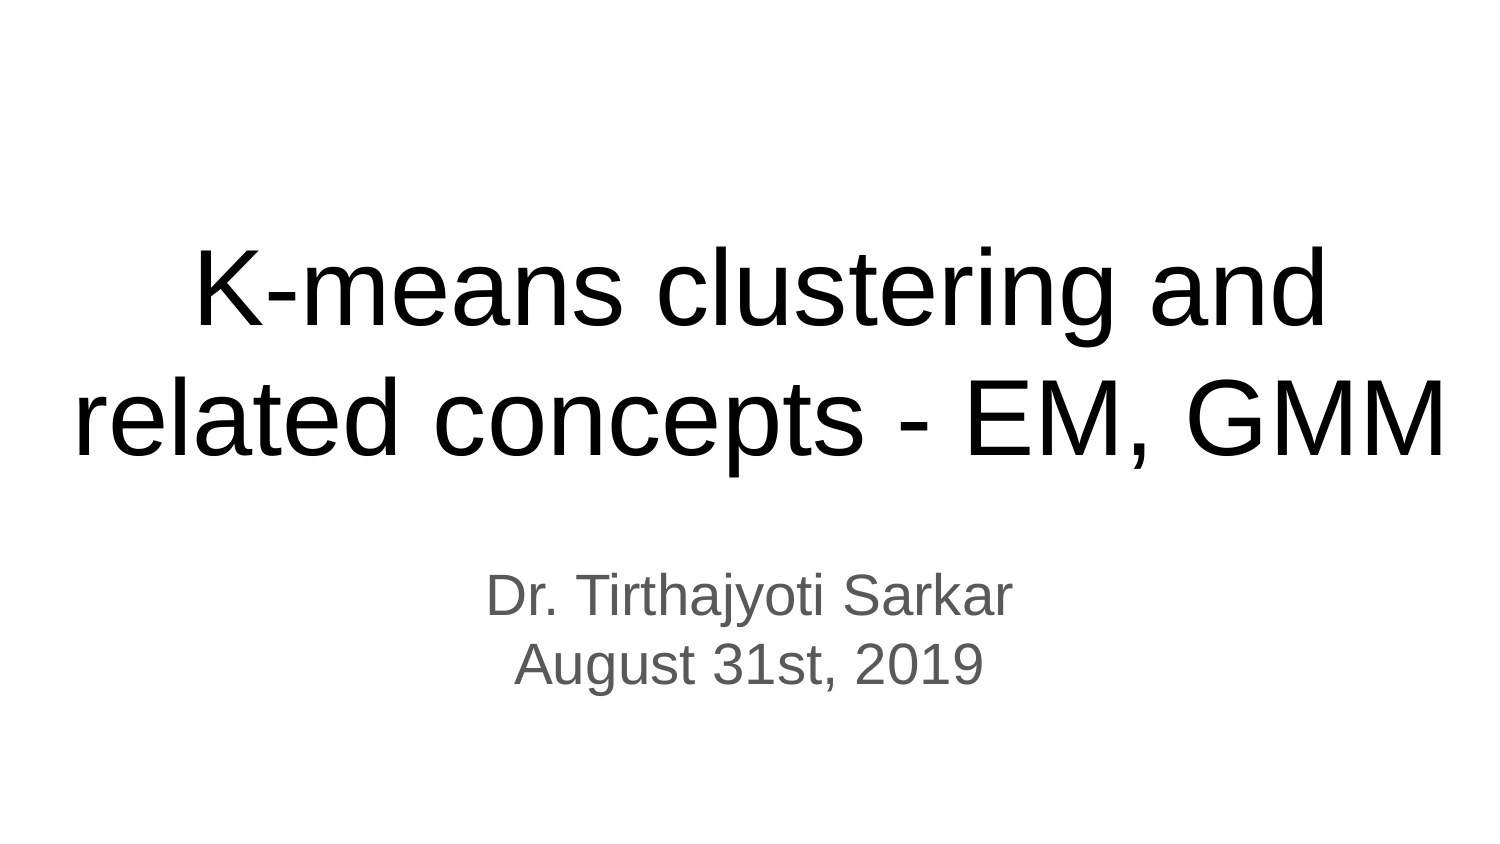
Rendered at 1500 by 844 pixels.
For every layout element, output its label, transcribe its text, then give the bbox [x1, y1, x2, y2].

text_box K-means clustering and related concepts - EM, GMM [51, 95, 1472, 493]
text_box Dr. Tirthajyoti Sarkar August 31st, 2019 [51, 541, 1449, 710]
